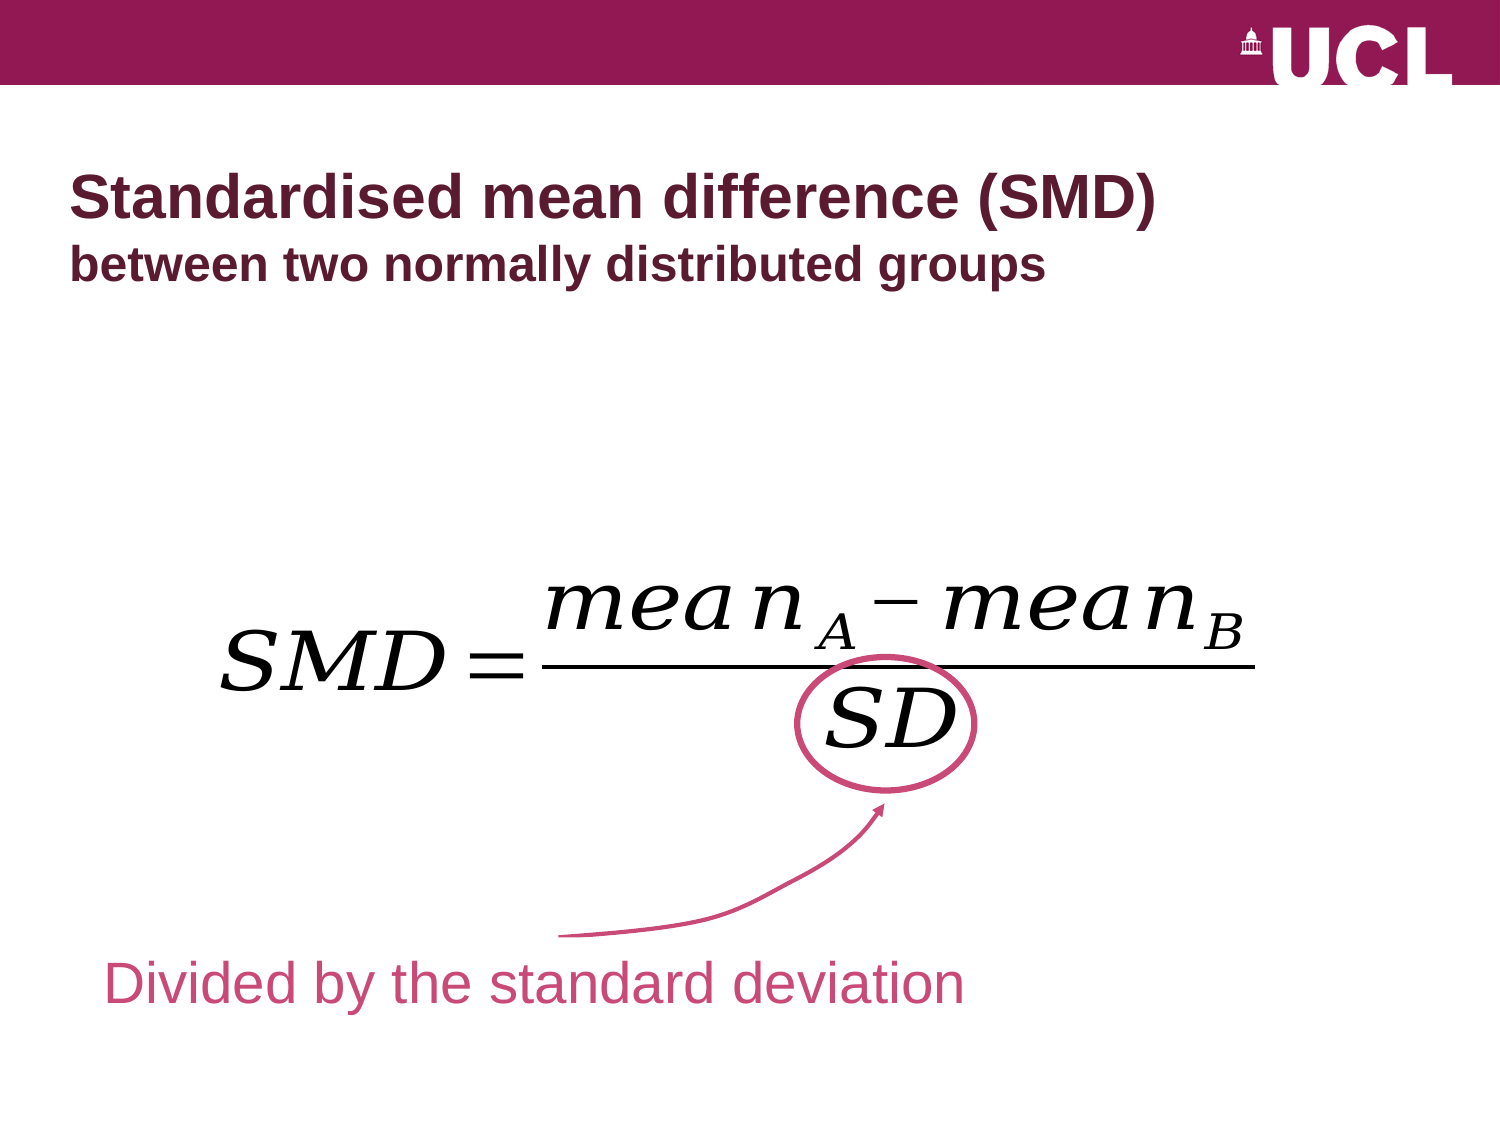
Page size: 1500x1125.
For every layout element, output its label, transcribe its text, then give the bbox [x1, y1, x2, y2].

text_box Divided by the standard deviation [88, 937, 1026, 1023]
picture [0, 0, 1500, 85]
title Standardised mean difference (SMD) between two normally distributed groups [54, 148, 1447, 362]
text_box [558, 803, 885, 937]
text_box [795, 654, 977, 793]
